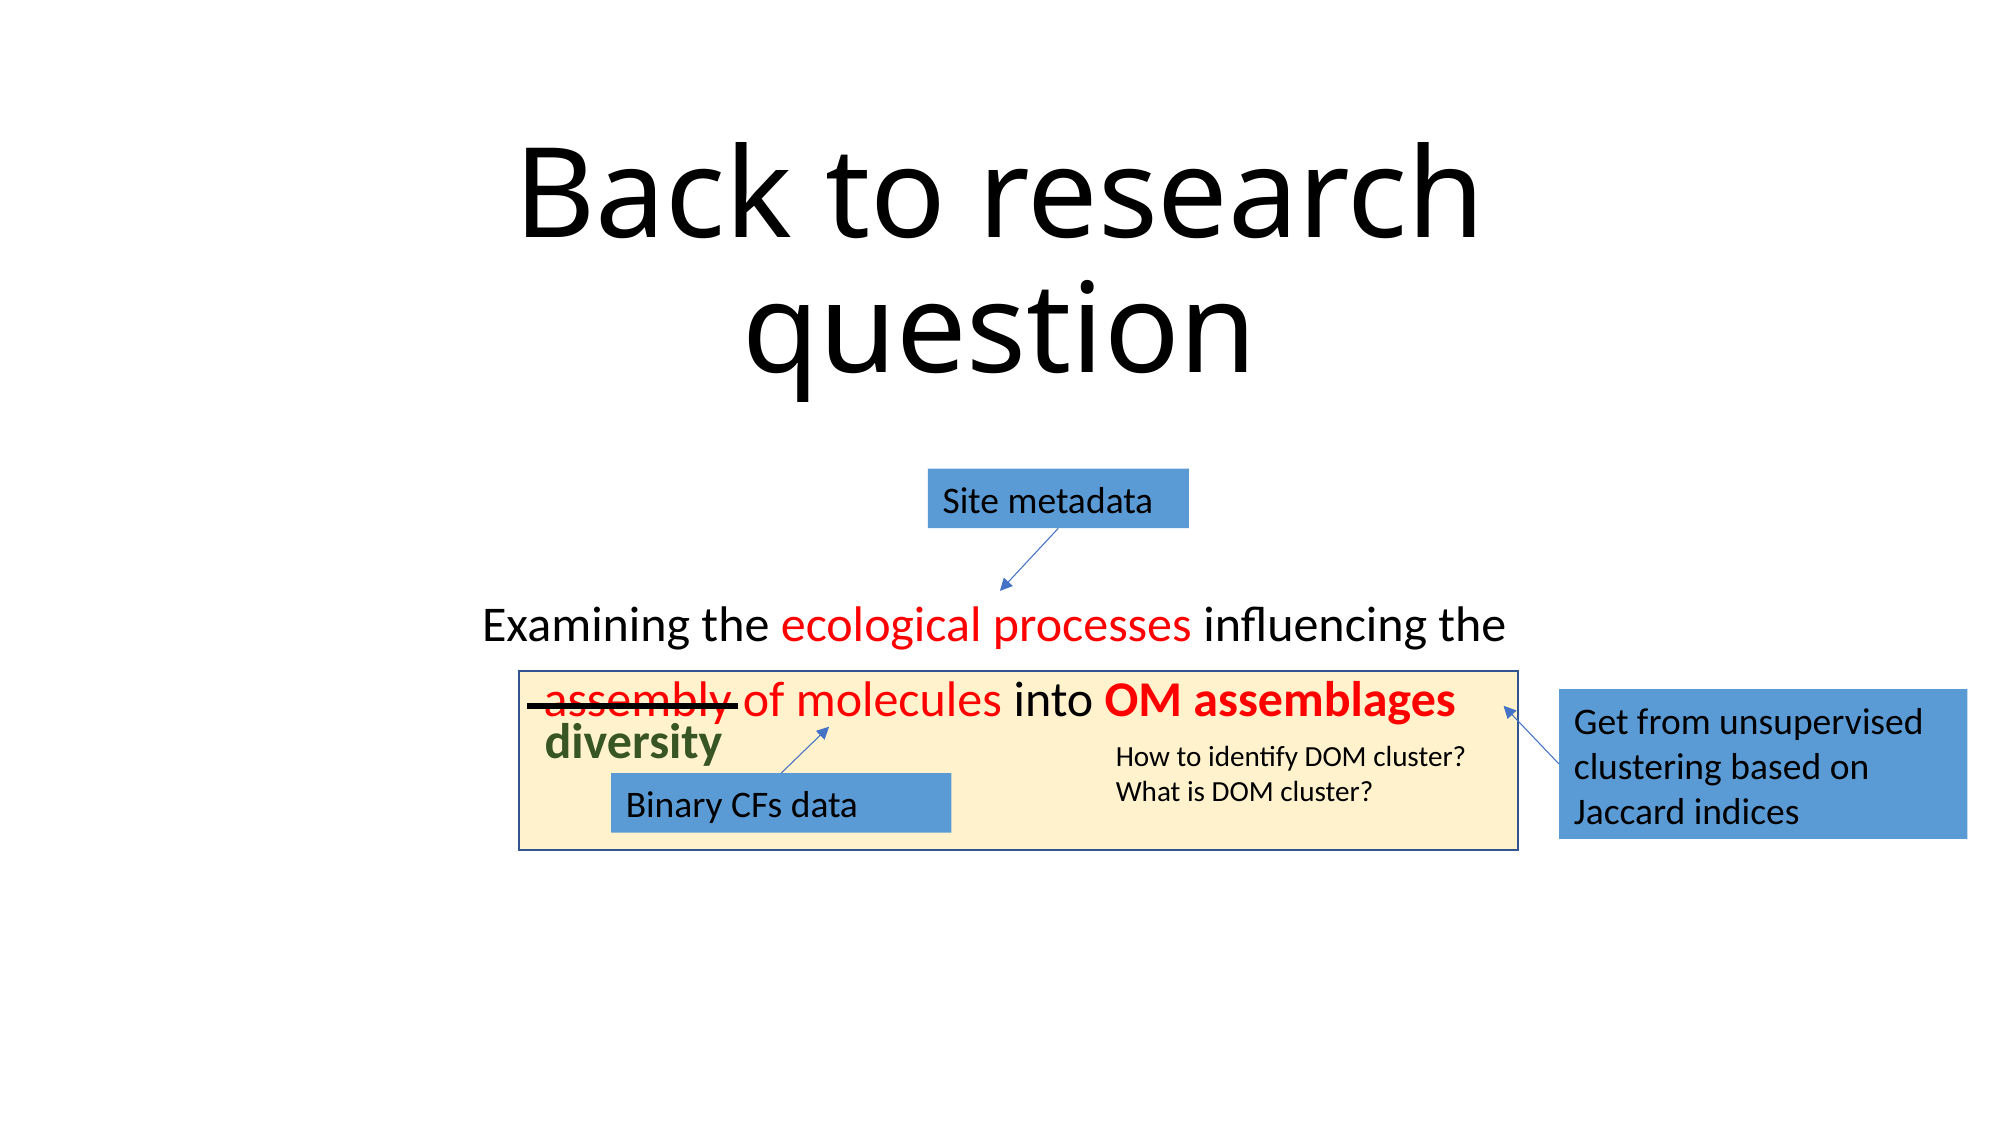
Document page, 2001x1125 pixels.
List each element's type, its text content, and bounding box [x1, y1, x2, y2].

title Back to research question [249, 184, 1750, 407]
text_box How to identify DOM cluster? What is DOM cluster? [1101, 730, 1492, 815]
text_box Binary CFs data [611, 773, 952, 833]
text_box Get from unsupervised clustering based on Jaccard indices [1559, 689, 1968, 839]
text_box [1503, 705, 1560, 766]
text_box Site metadata [927, 468, 1189, 529]
text_box diversity [529, 701, 751, 777]
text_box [999, 529, 1059, 591]
subtitle Examining the ecological processes influencing the assembly of molecules into OM assemblages [249, 590, 1750, 863]
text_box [781, 726, 830, 774]
